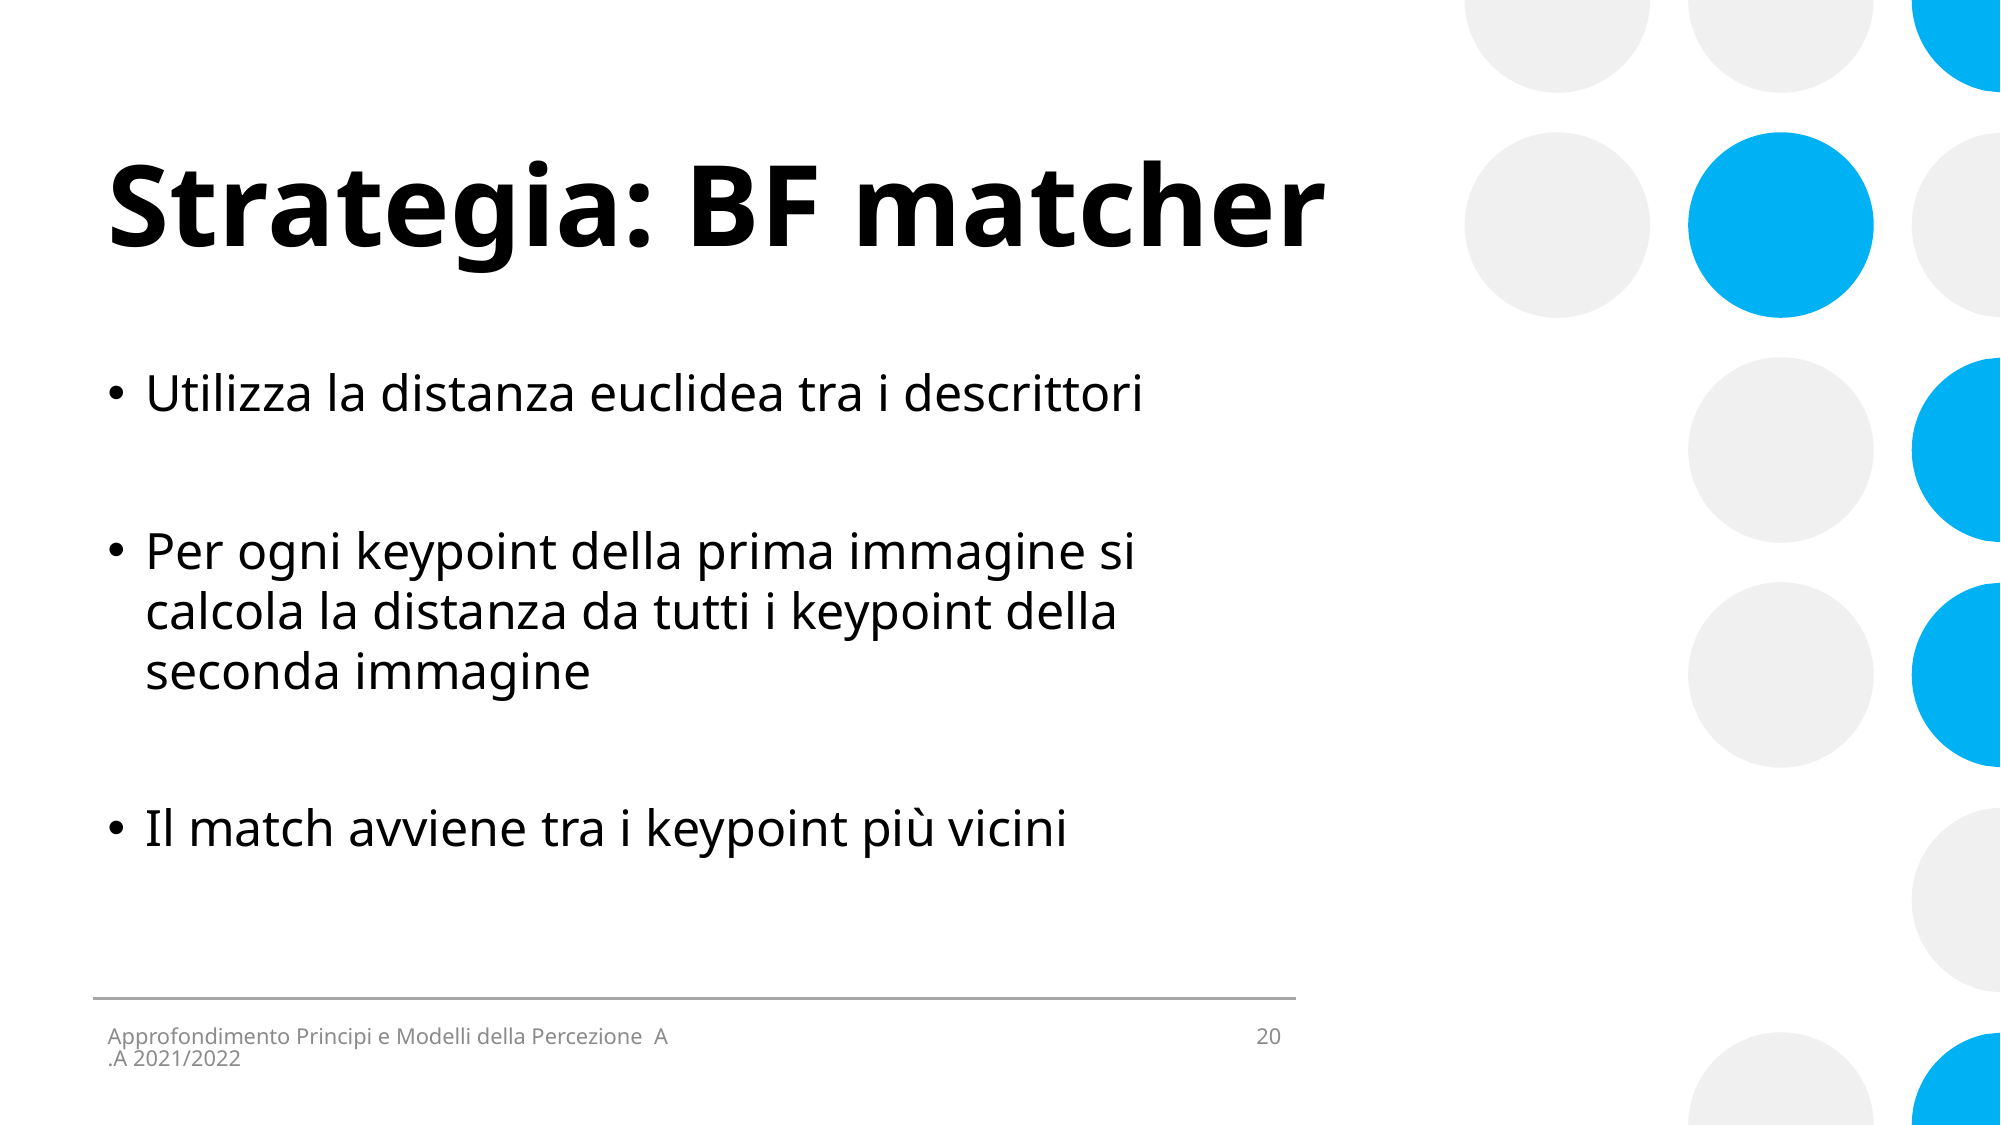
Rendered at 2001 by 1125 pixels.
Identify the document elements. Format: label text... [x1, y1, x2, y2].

footer Approfondimento Principi e Modelli della Percezione A.A 2021/2022 [92, 1007, 685, 1068]
slide_number 20 [1162, 1007, 1297, 1068]
list Utilizza la distanza euclidea tra i descrittori Per ogni keypoint della prima immagine si calcola la distanza da tutti i keypoint della seconda immagine Il match avviene tra i keypoint più vicini [92, 354, 1297, 946]
title Strategia: BF matcher [92, 126, 1356, 335]
